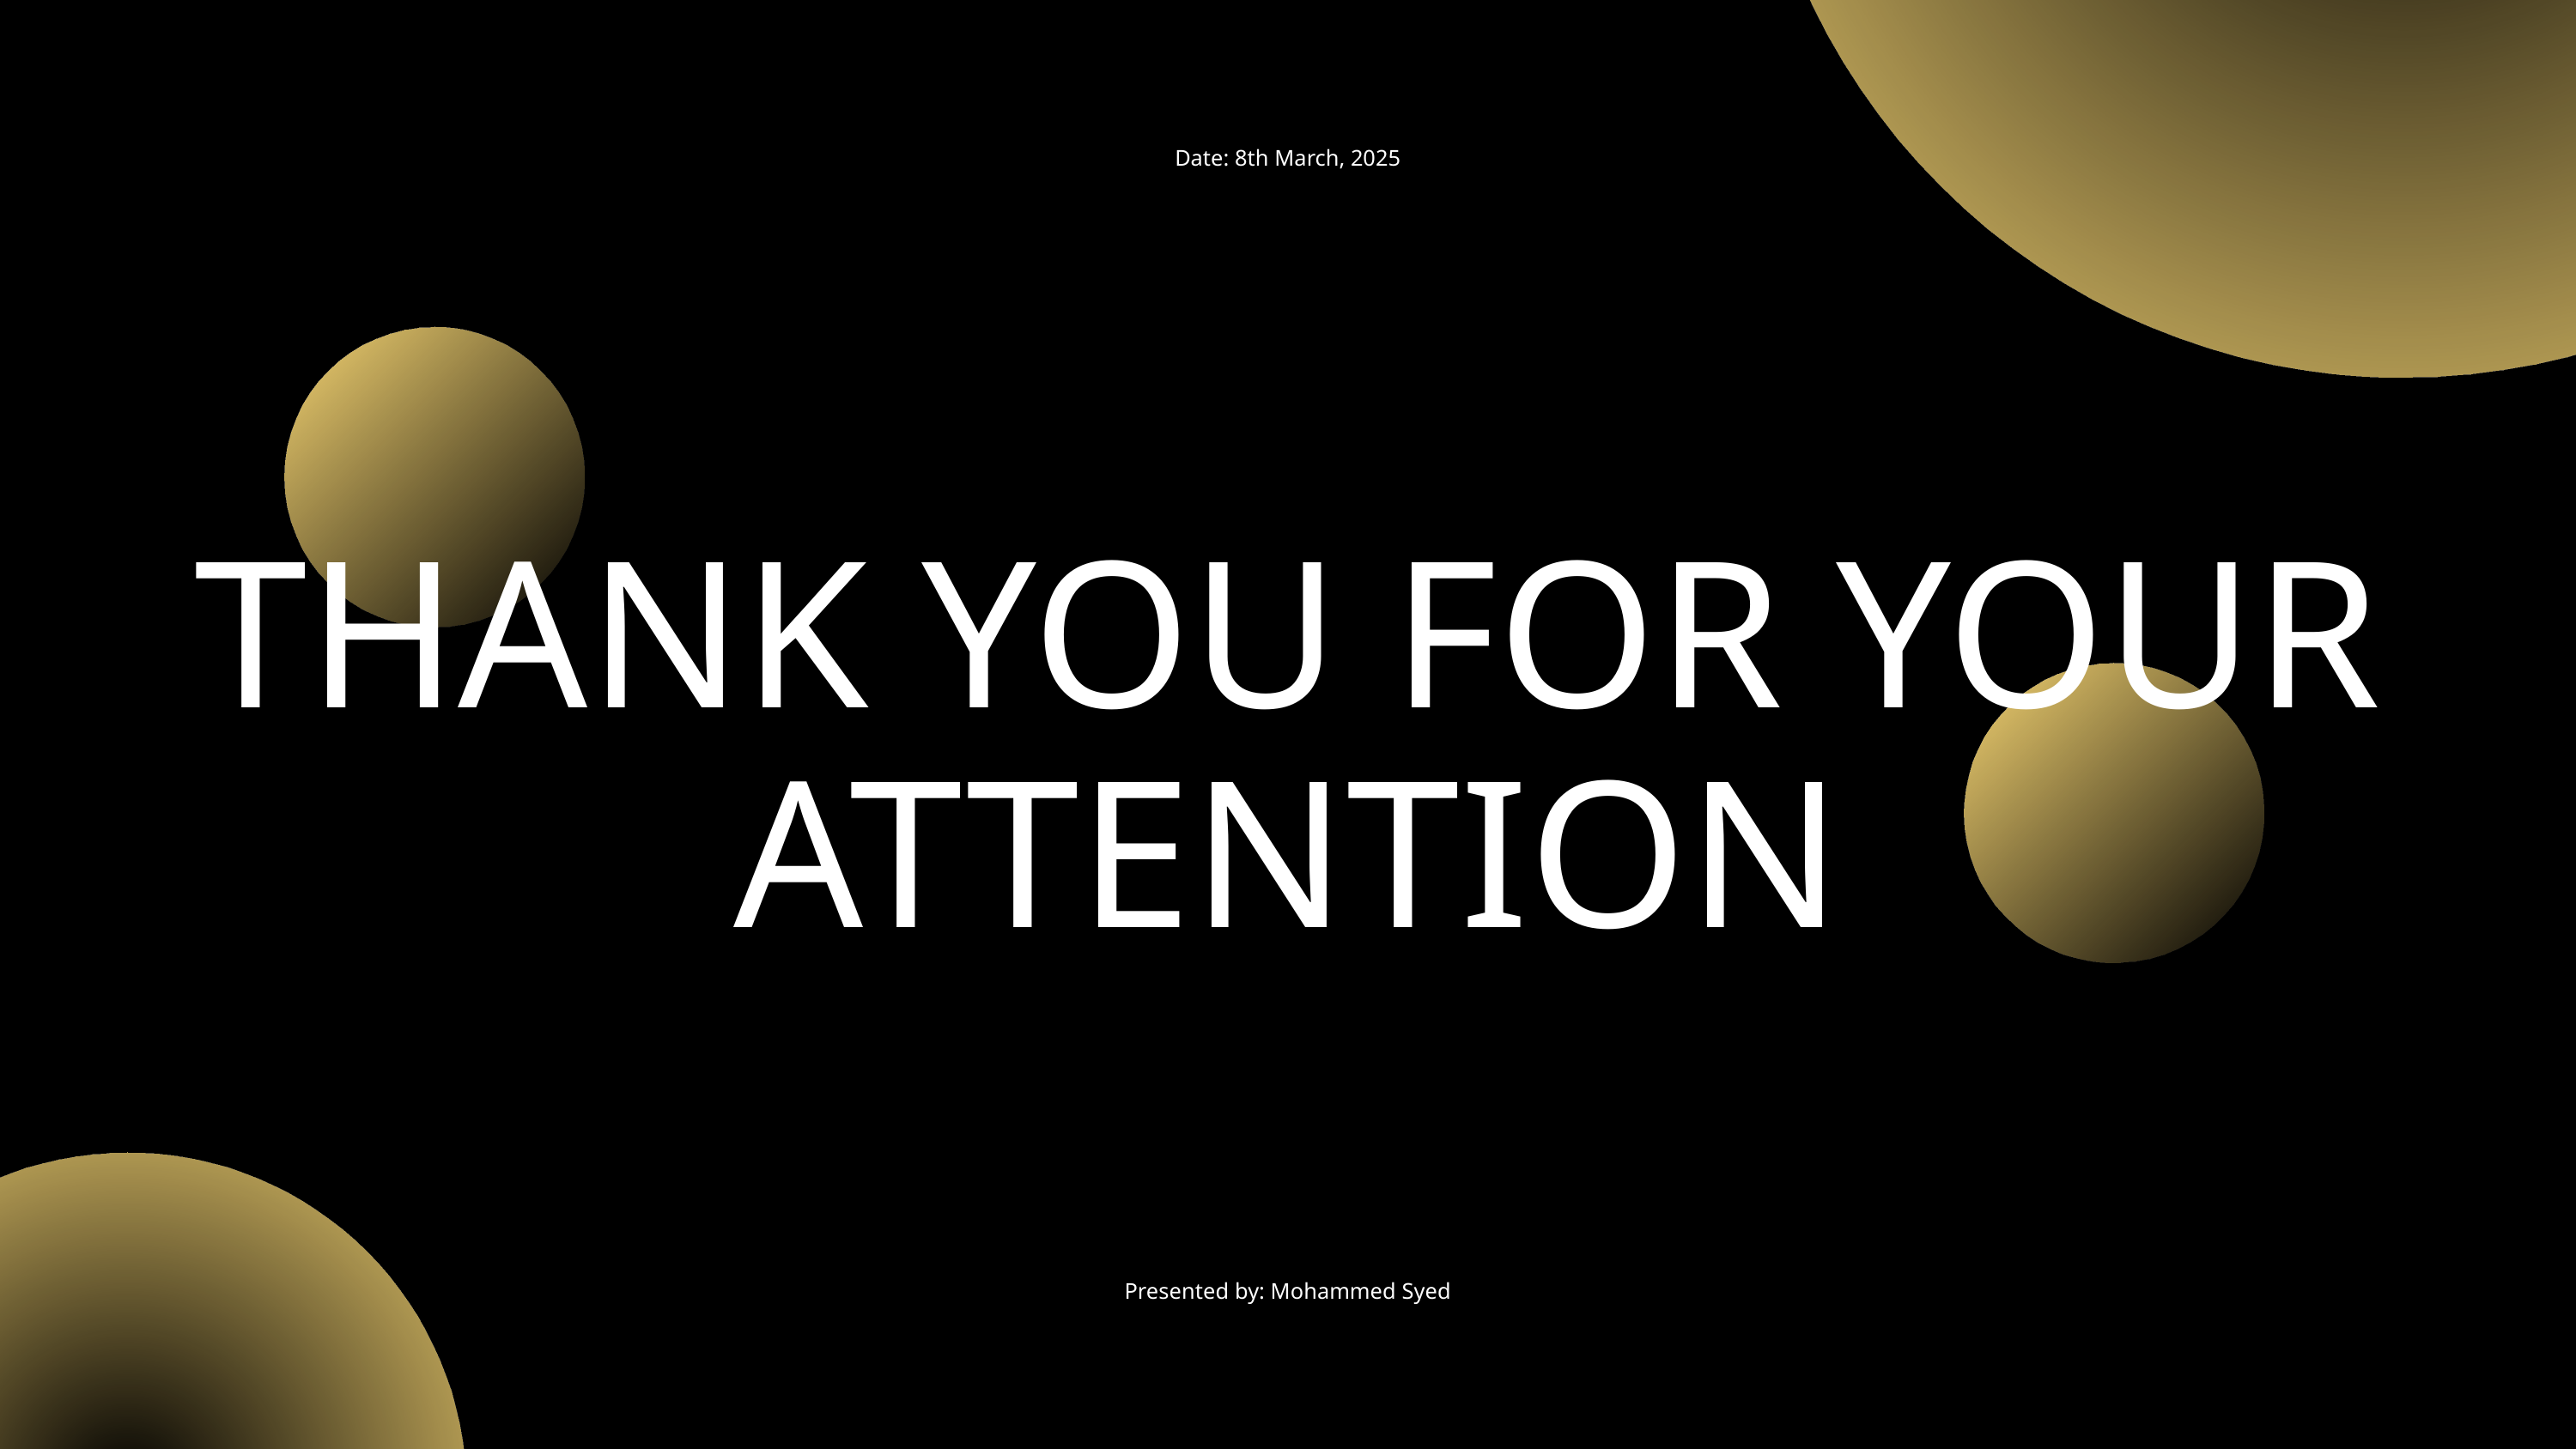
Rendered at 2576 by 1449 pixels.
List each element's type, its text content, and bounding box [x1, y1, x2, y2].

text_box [1963, 663, 2264, 964]
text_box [284, 326, 585, 627]
text_box Date: 8th March, 2025 [972, 139, 1604, 171]
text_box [1748, 0, 2576, 378]
text_box THANK YOU FOR YOUR ATTENTION [144, 529, 2432, 968]
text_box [0, 1152, 467, 1449]
text_box Presented by: Mohammed Syed [972, 1273, 1604, 1304]
